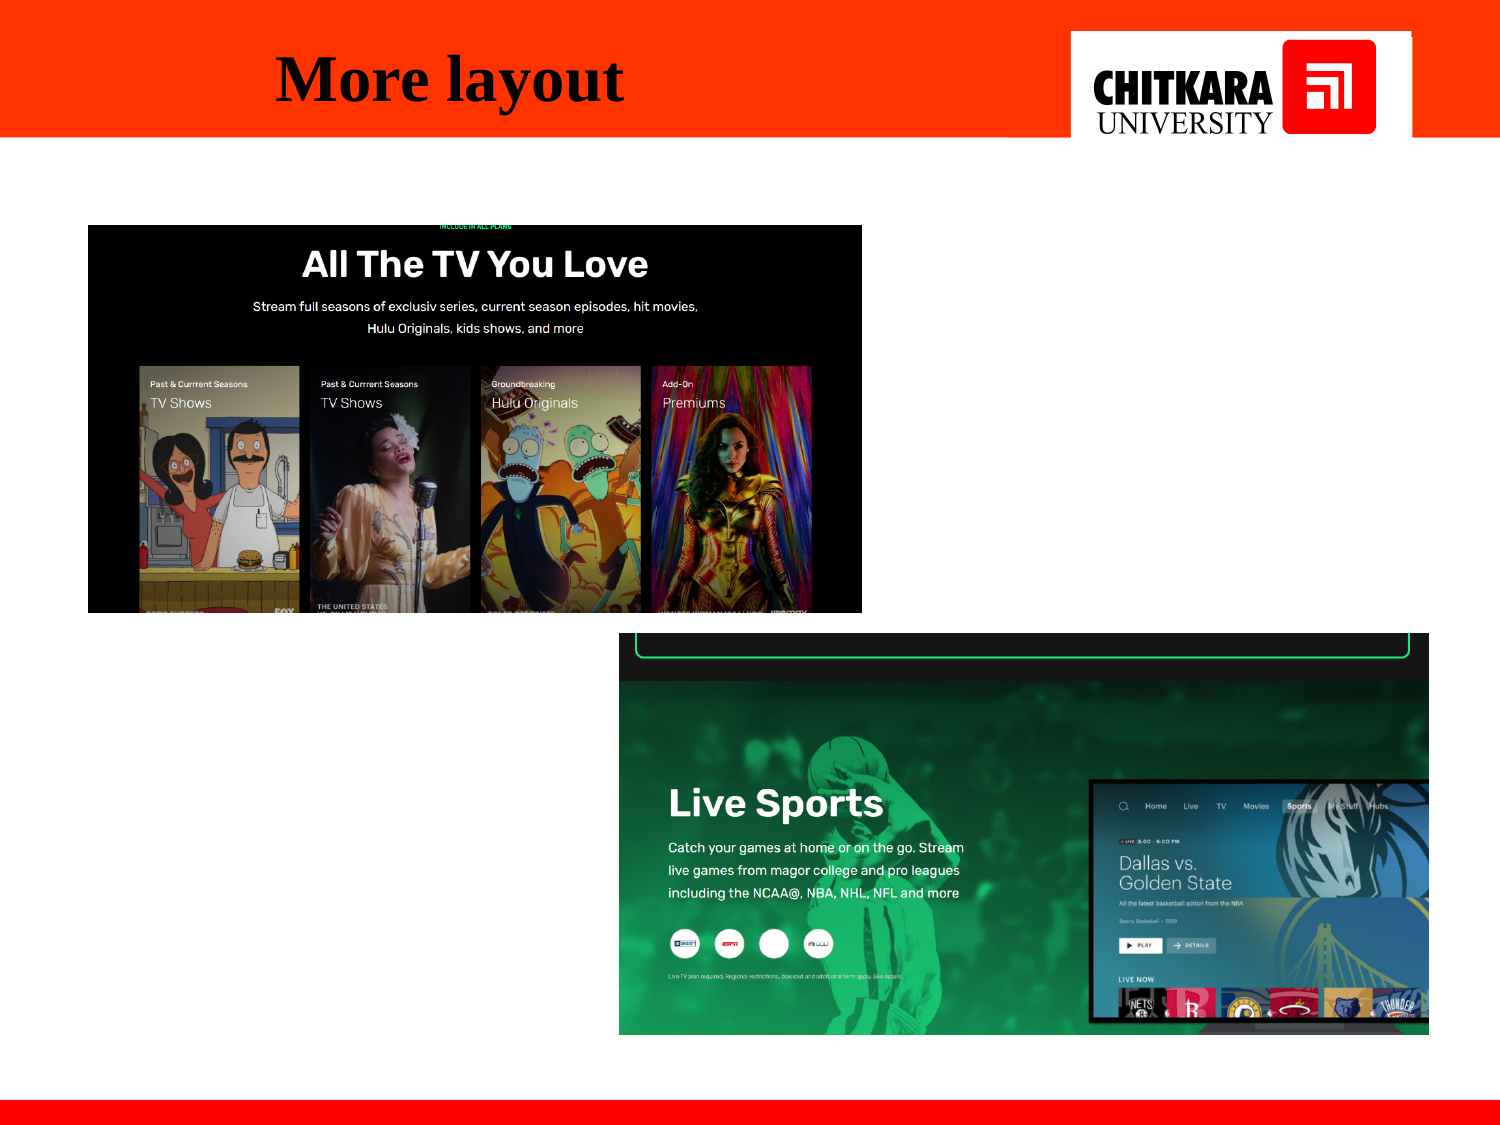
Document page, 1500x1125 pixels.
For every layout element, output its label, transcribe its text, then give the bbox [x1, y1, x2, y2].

picture [618, 633, 1429, 1035]
title More layout [0, 0, 901, 151]
picture [87, 225, 862, 613]
picture [1074, 37, 1391, 138]
